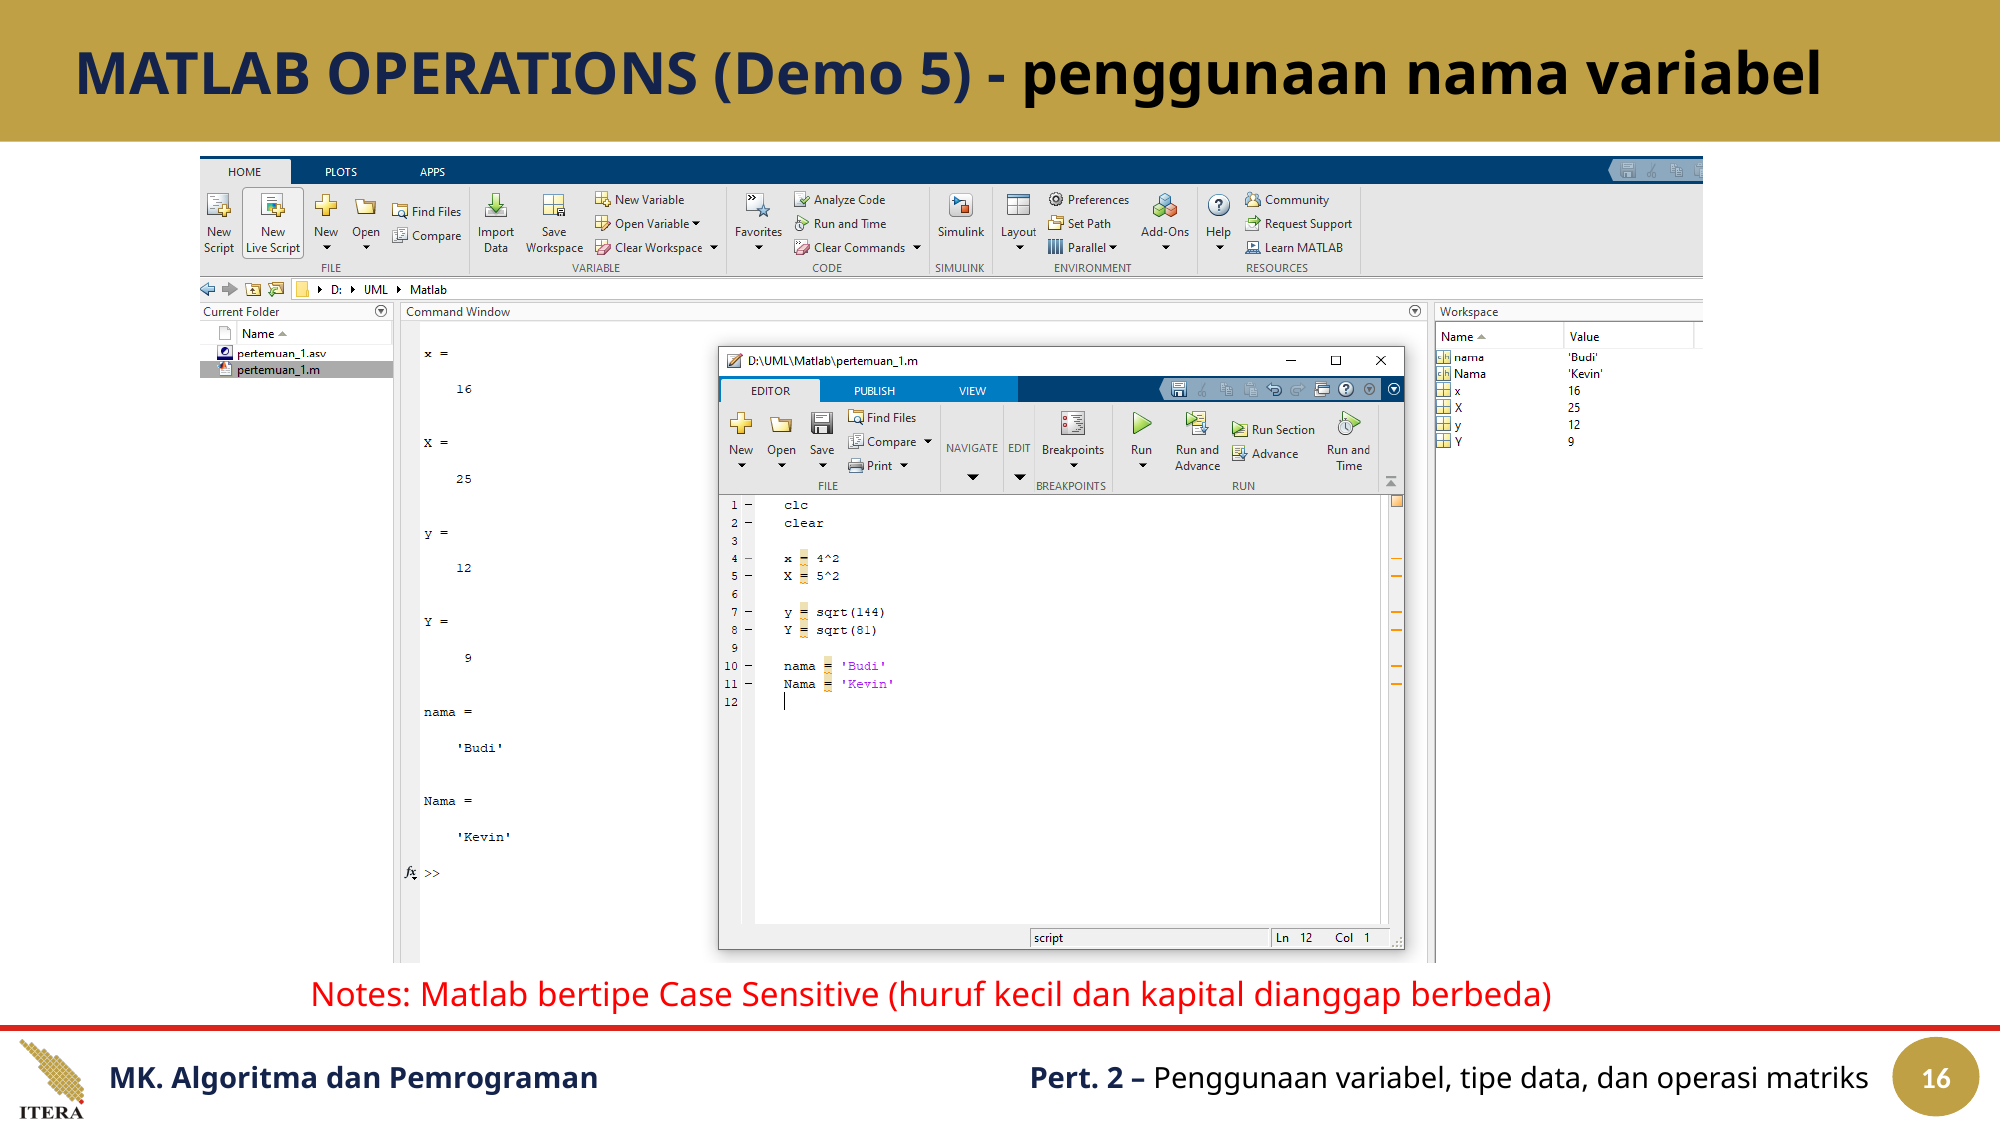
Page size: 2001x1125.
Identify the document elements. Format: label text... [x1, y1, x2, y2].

text_box 16 [1891, 1035, 1981, 1118]
text_box MATLAB OPERATIONS (Demo 5) - penggunaan nama variabel [59, 31, 1941, 111]
text_box MK. Algoritma dan Pemrograman [94, 1036, 888, 1117]
text_box Notes: Matlab bertipe Case Sensitive (huruf kecil dan kapital dianggap berbeda) [180, 967, 1684, 1019]
text_box [0, 0, 2000, 143]
picture [200, 155, 1703, 963]
picture [9, 1036, 94, 1122]
text_box Pert. 2 – Penggunaan variabel, tipe data, dan operasi matriks [977, 1036, 1885, 1117]
